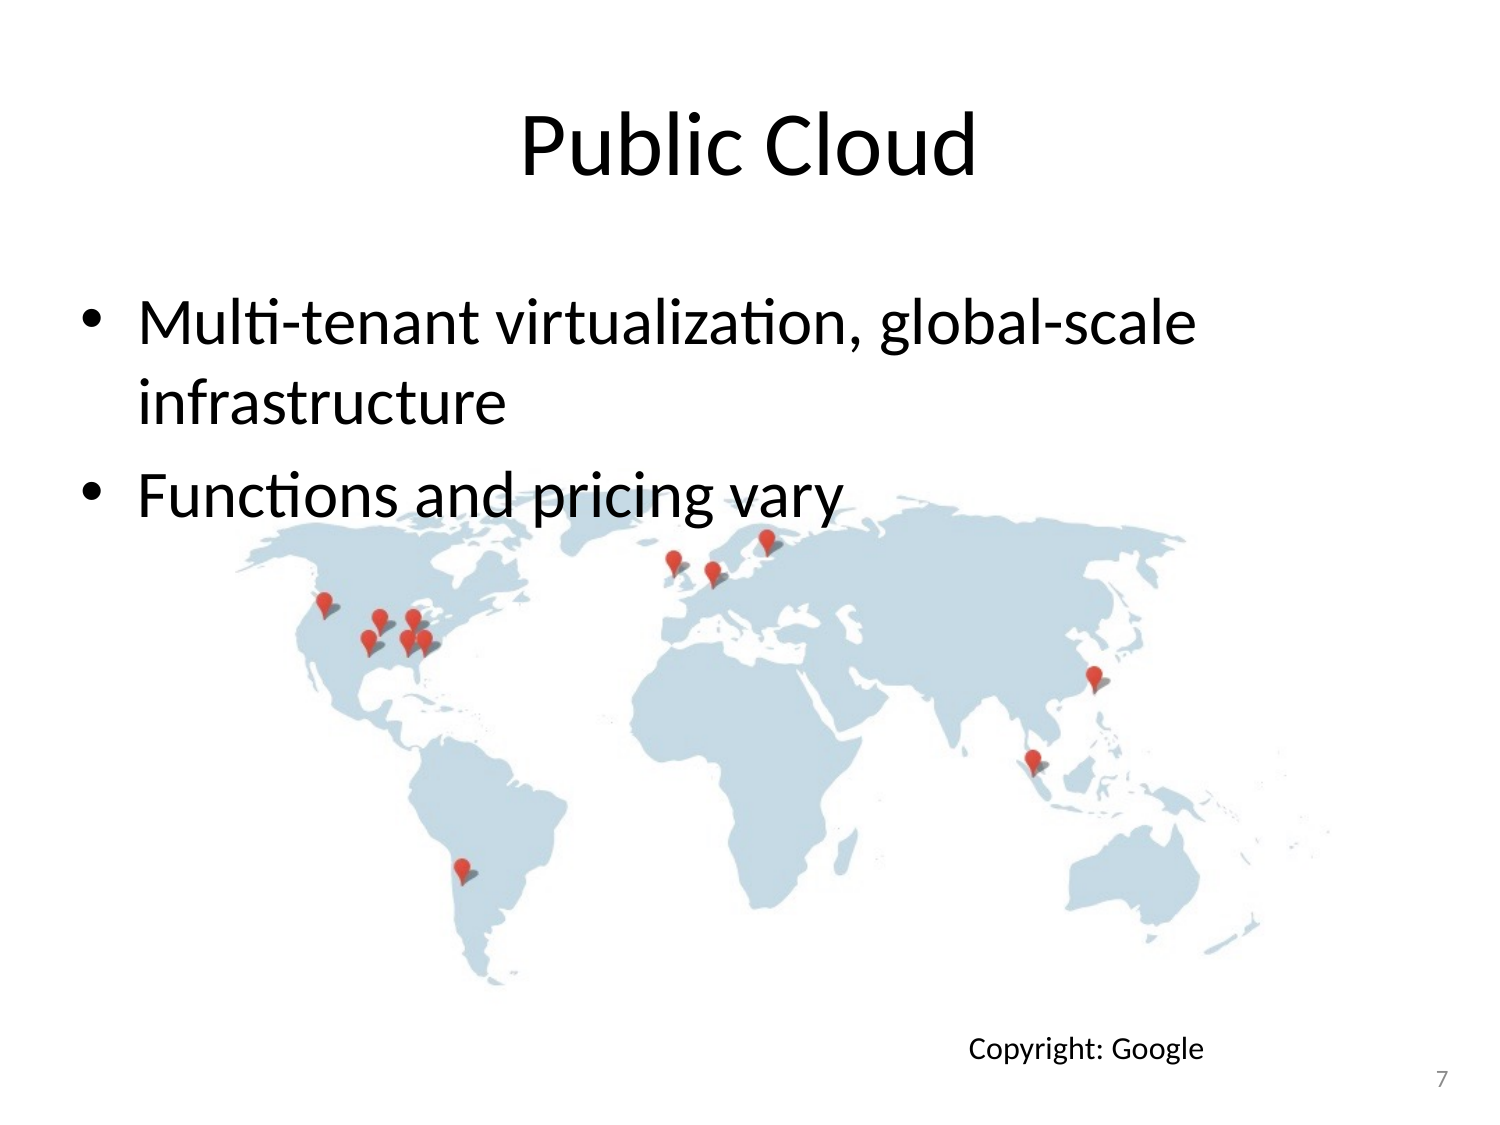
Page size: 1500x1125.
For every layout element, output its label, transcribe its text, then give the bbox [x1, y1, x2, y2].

title Public Cloud [75, 45, 1425, 233]
text_box Copyright: Google [963, 1049, 1211, 1072]
slide_number 7 [1426, 1060, 1451, 1096]
list Multi-tenant virtualization, global-scale infrastructure Functions and pricing vary [65, 270, 1435, 746]
picture [234, 460, 1353, 1042]
